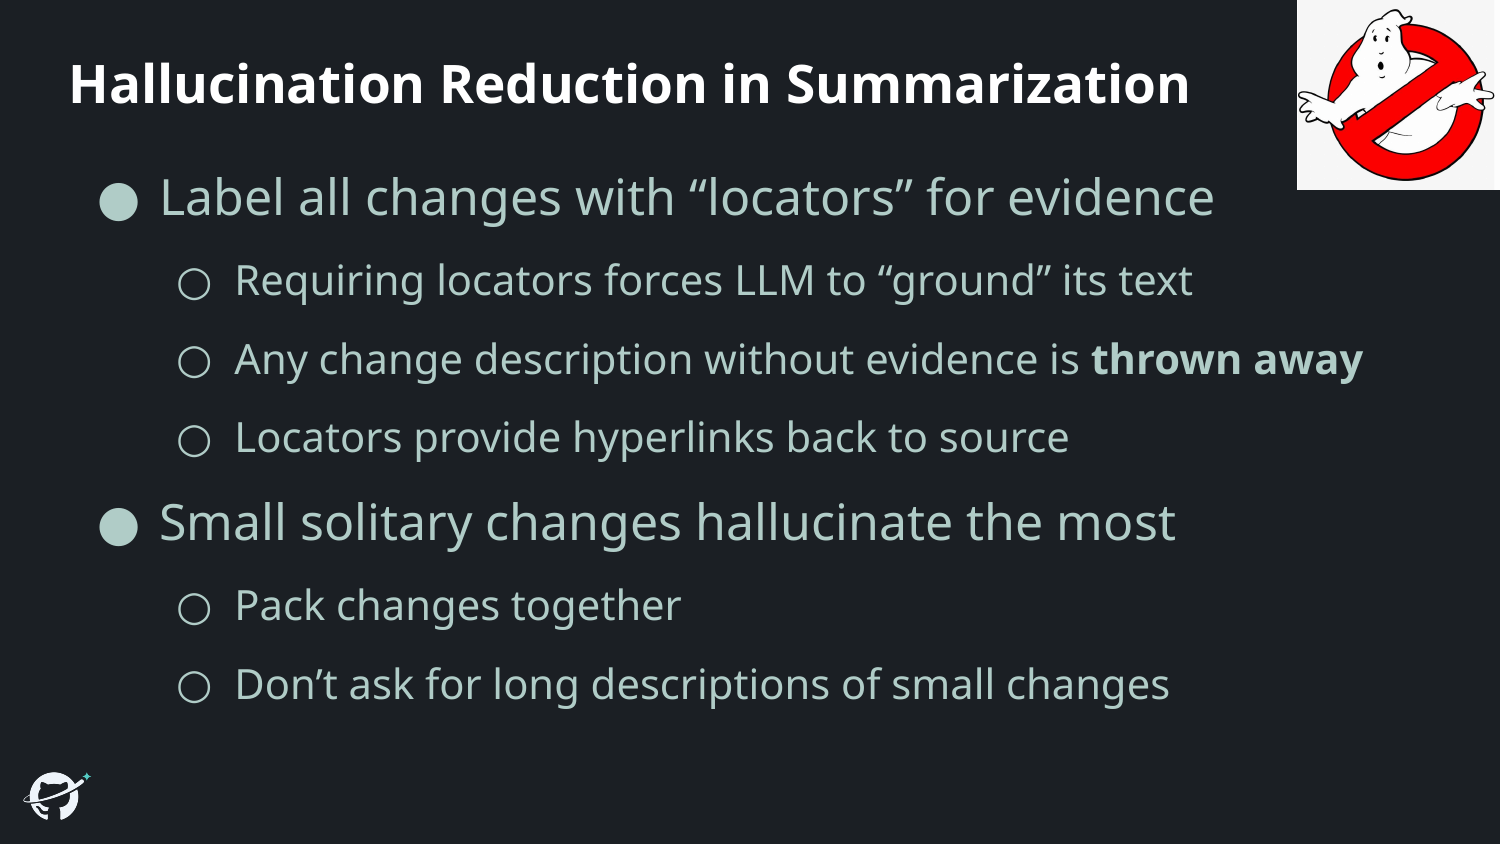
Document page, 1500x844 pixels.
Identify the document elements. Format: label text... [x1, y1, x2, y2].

picture [6, 748, 102, 844]
title Hallucination Reduction in Summarization [53, 35, 1292, 130]
picture [1297, 0, 1500, 191]
list Label all changes with “locators” for evidence Requiring locators forces LLM to “ground” its text Any change description without evidence is thrown away Locators provide hyperlinks back to source Small solitary changes hallucinate the most Pack changes together Don’t ask for long descriptions of small changes [69, 141, 1448, 794]
